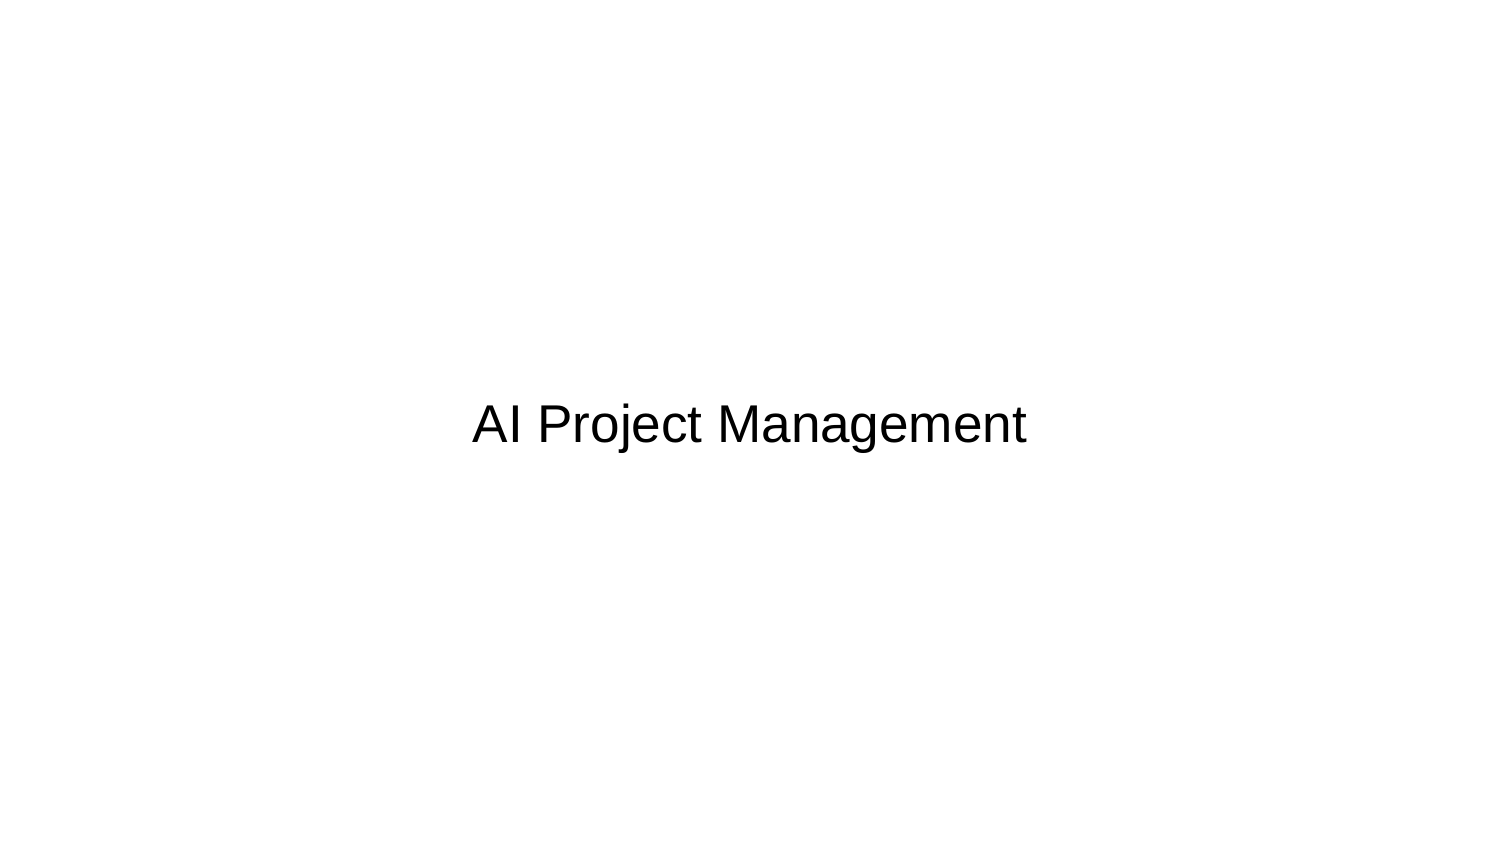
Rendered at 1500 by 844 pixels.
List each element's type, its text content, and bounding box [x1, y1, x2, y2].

title AI Project Management [51, 374, 1449, 469]
